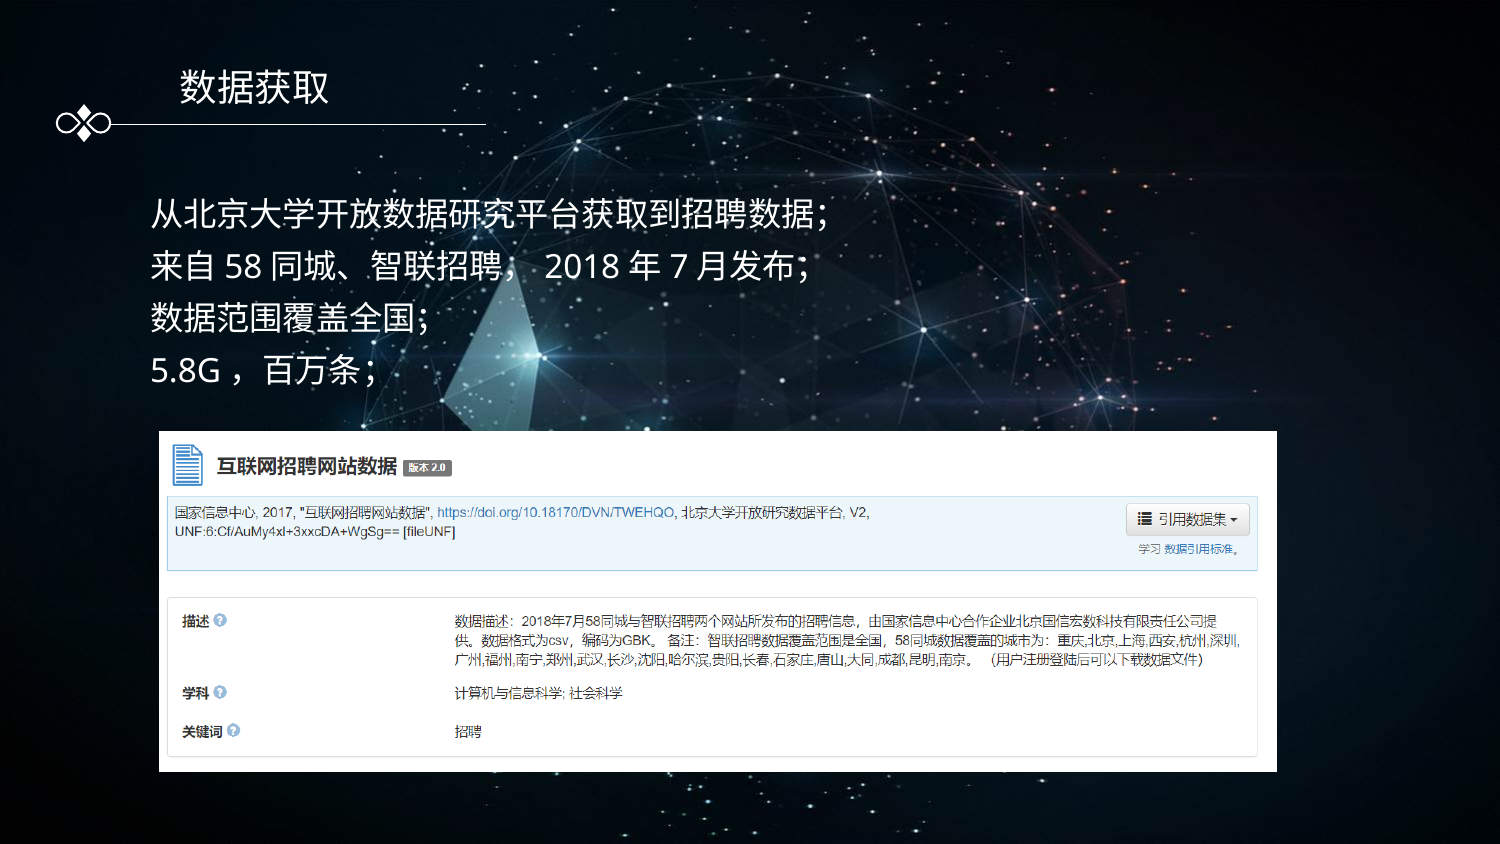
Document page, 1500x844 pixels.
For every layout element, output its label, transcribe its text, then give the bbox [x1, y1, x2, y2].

picture [0, 0, 1500, 844]
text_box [56, 103, 486, 143]
text_box 数据获取 [66, 58, 444, 102]
text_box 从北京大学开放数据研究平台获取到招聘数据； 来自58同城、智联招聘，2018年7月发布； 数据范围覆盖全国； 5.8G，百万条； [135, 174, 1365, 397]
